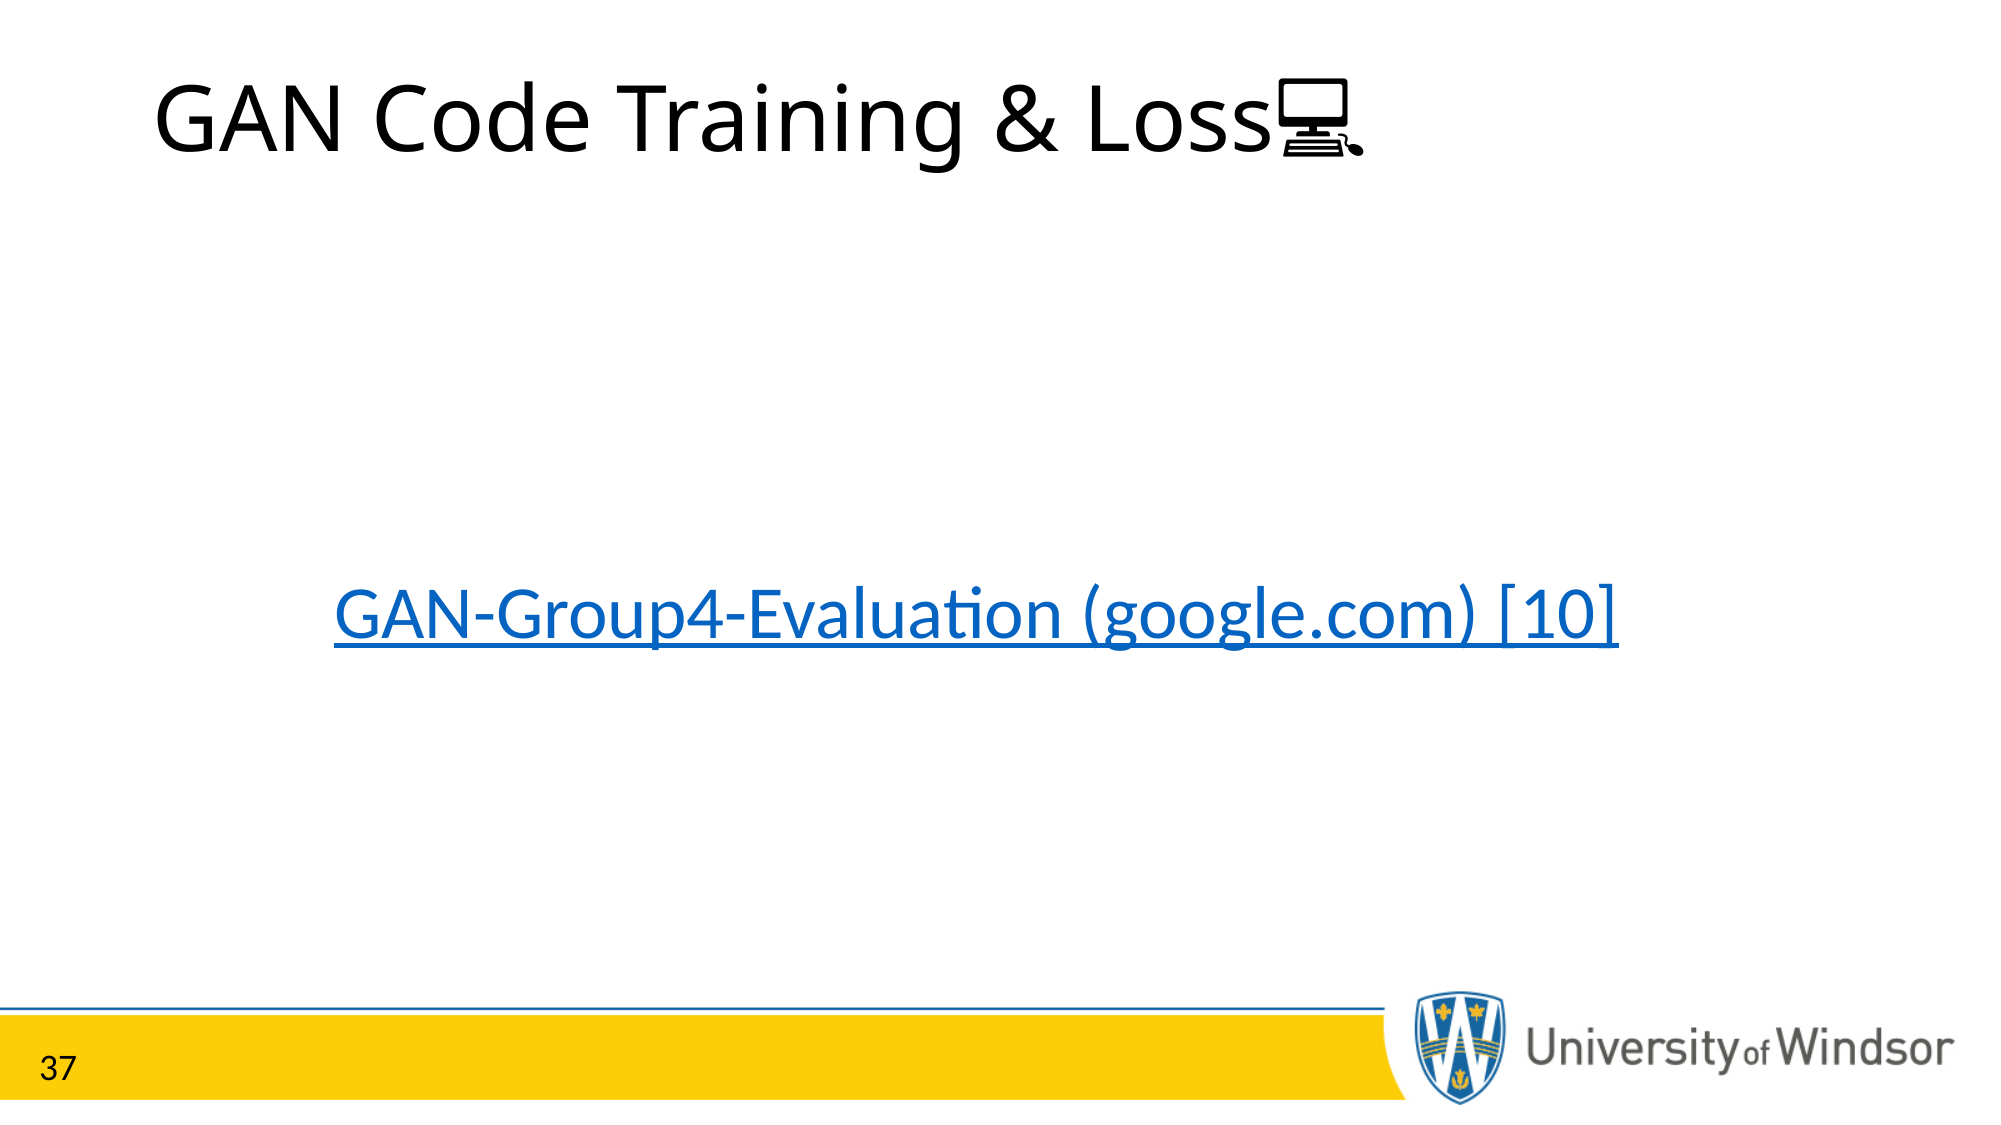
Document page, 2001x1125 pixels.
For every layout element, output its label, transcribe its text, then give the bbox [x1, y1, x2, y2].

slide_number 37 [24, 1035, 475, 1096]
text_box GAN-Group4-Evaluation (google.com) [10] [319, 555, 1681, 661]
picture [0, 974, 2000, 1125]
title GAN Code Training & Loss💻 [137, 59, 1863, 183]
